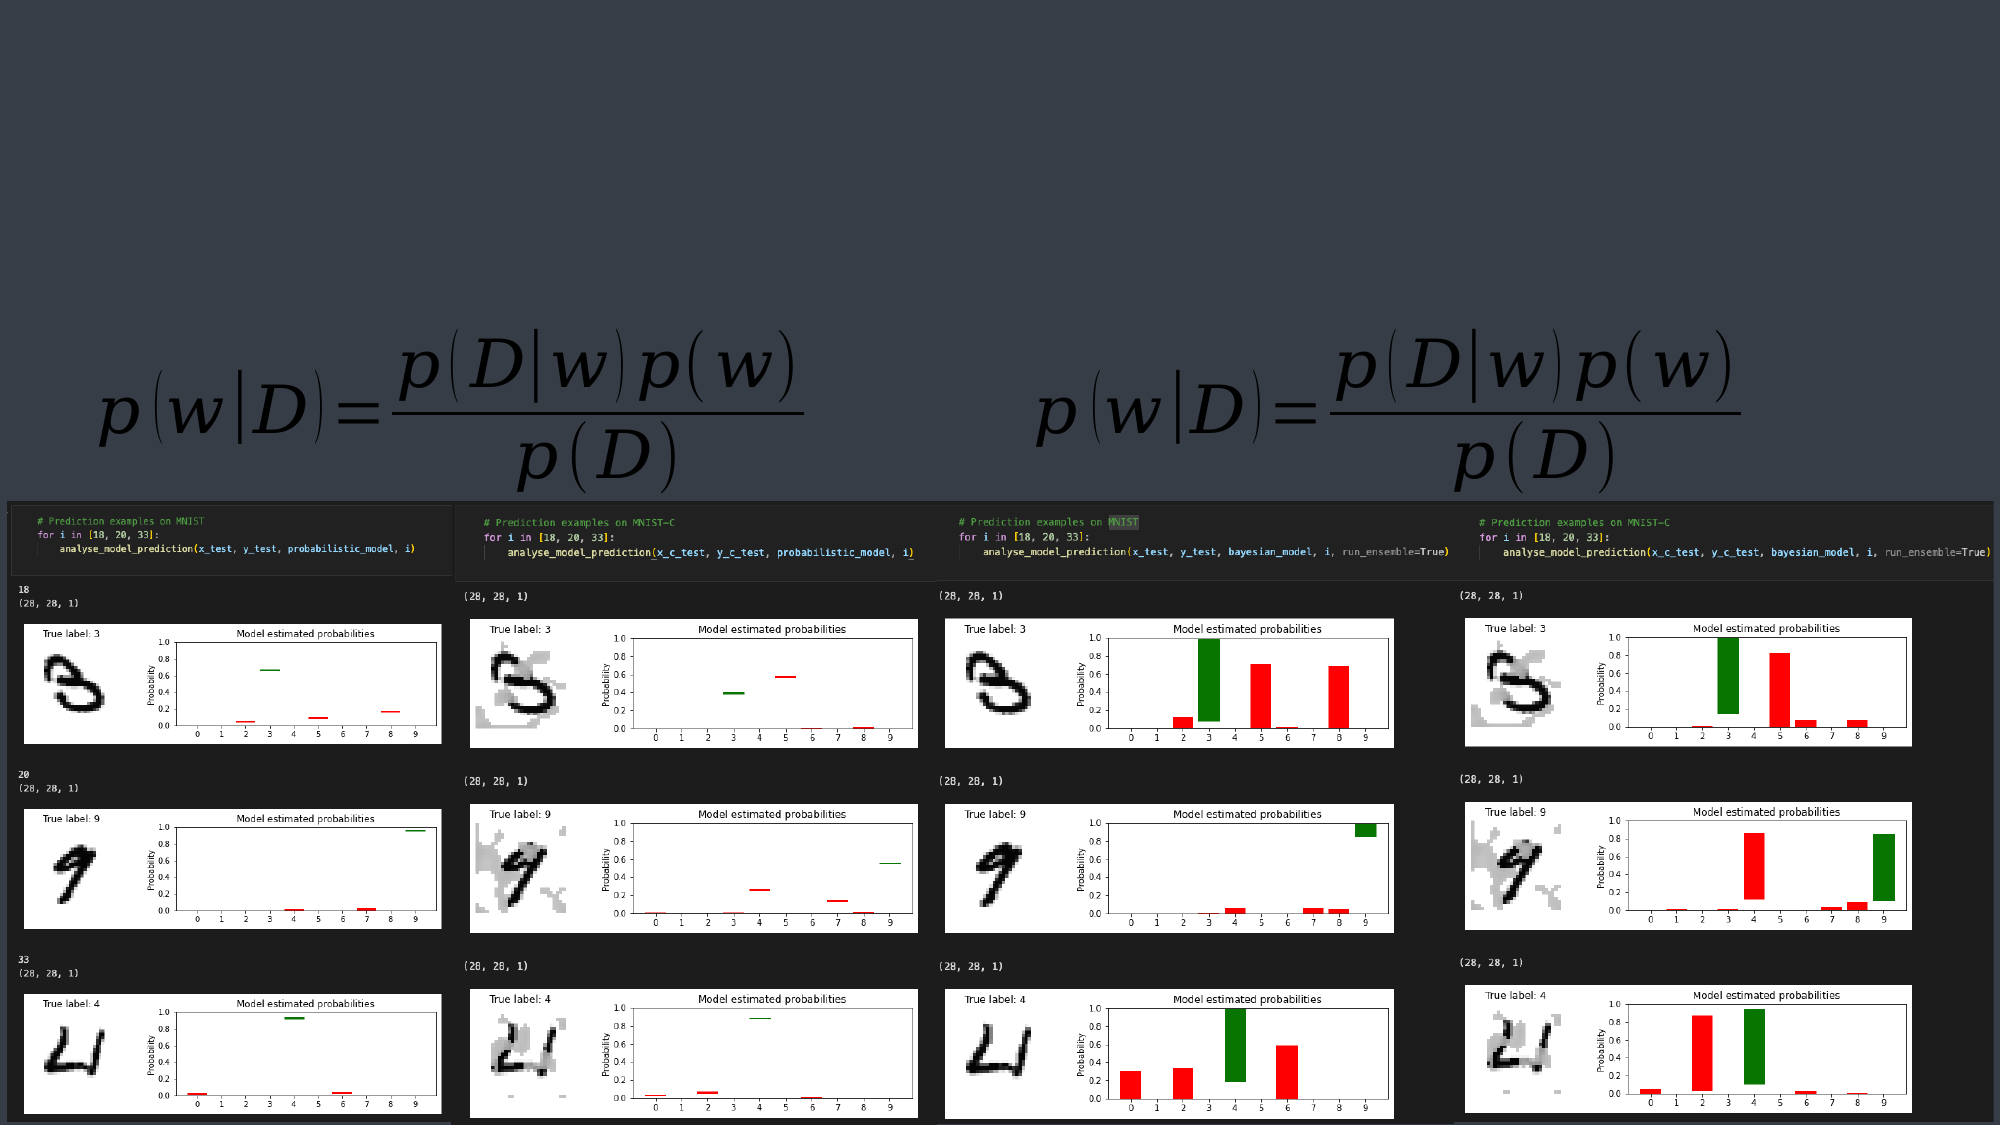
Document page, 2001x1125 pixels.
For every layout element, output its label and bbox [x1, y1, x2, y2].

picture [7, 501, 1994, 1125]
